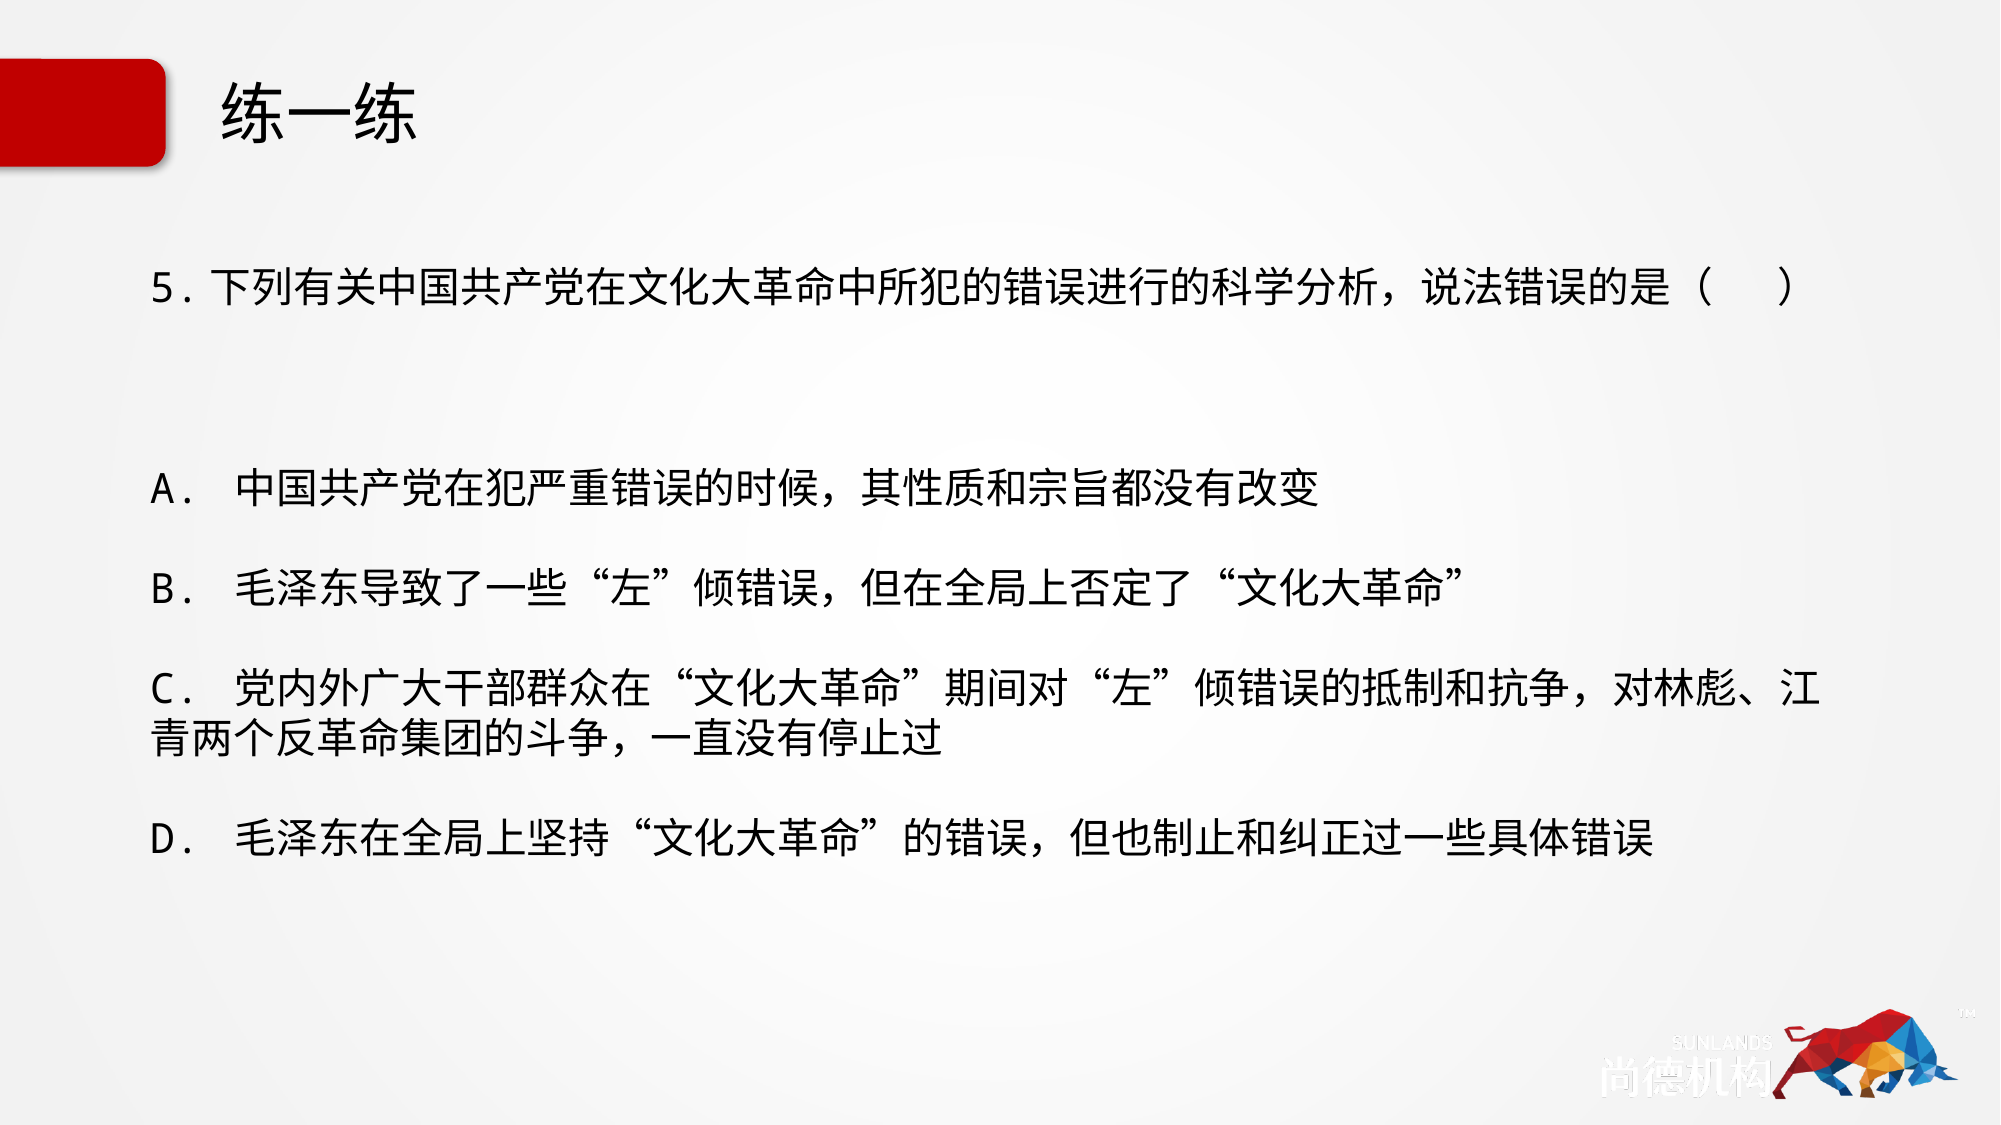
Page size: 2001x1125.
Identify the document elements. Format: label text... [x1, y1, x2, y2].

picture [0, 0, 2001, 1125]
title 练一练 [204, 72, 1877, 162]
text_box 5.下列有关中国共产党在文化大革命中所犯的错误进行的科学分析，说法错误的是（ ） A. 中国共产党在犯严重错误的时候，其性质和宗旨都没有改变 B. 毛泽东导致了一些“左”倾错误，但在全局上否定了“文化大革命” C. 党内外广大干部群众在“文化大革命”期间对“左”倾错误的抵制和抗争，对林彪、江青两个反革命集团的斗争，一直没有停止过 D. 毛泽东在全局上坚持“文化大革命”的错误，但也制止和纠正过一些具体错误 [134, 253, 1877, 869]
